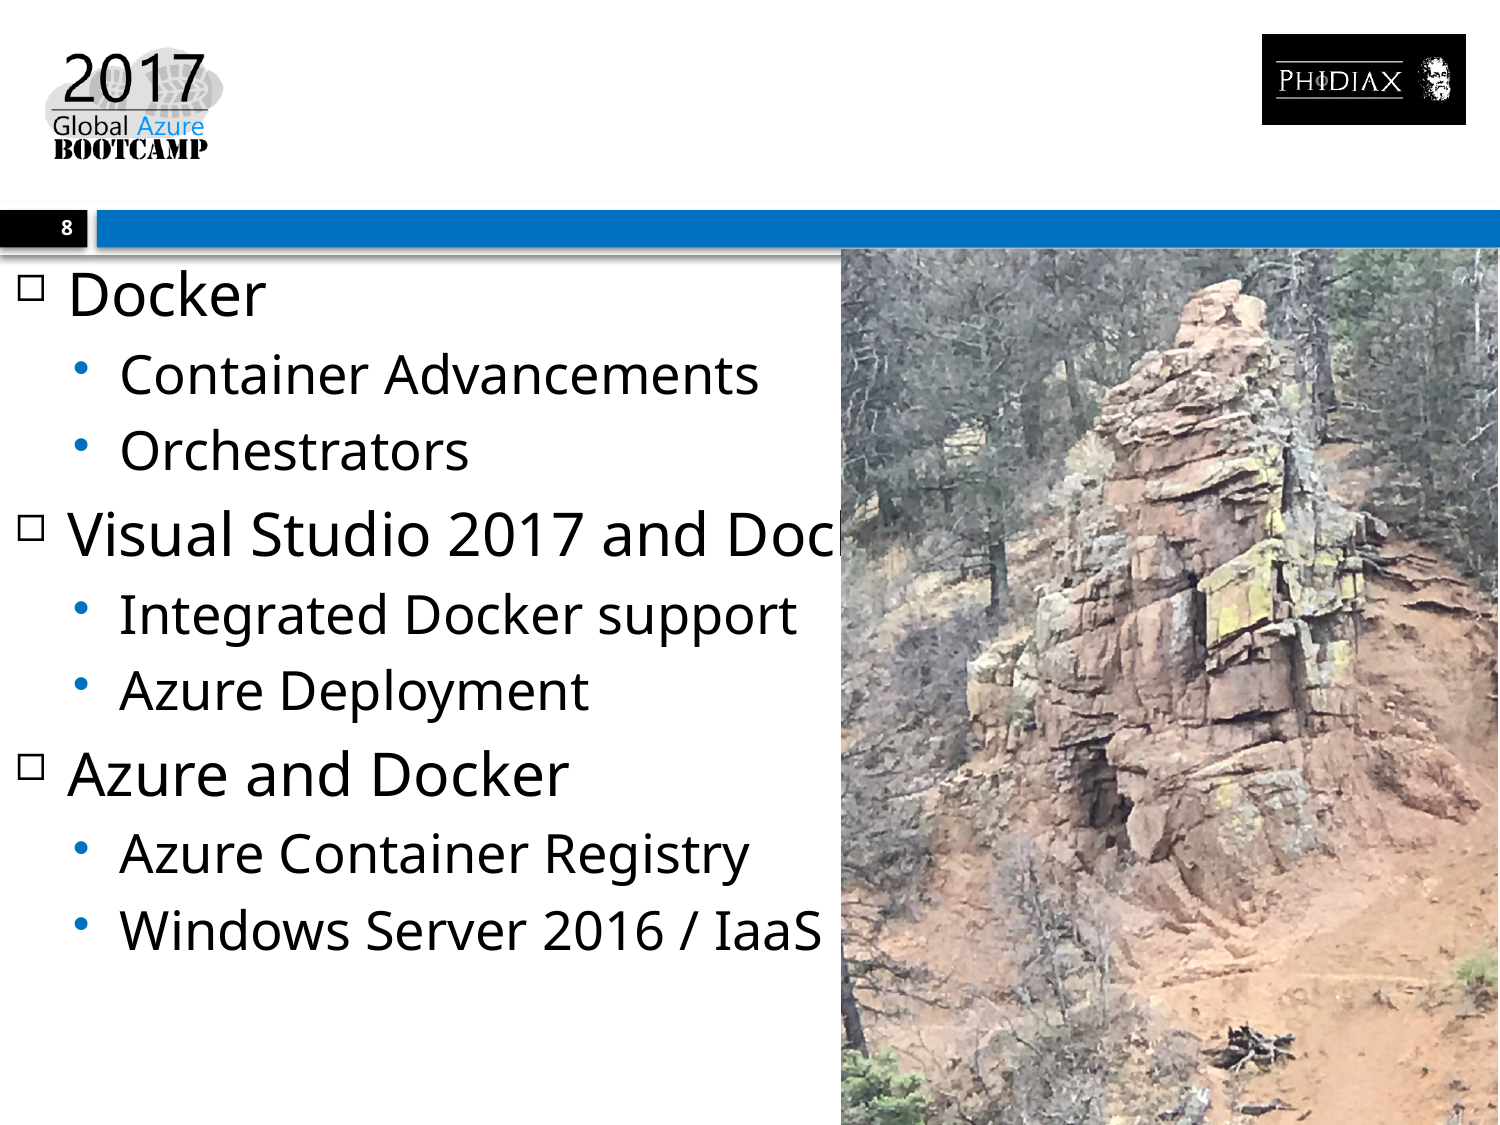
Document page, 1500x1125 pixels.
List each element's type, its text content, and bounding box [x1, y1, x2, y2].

picture [1262, 34, 1466, 125]
list Docker Container Advancements Orchestrators Visual Studio 2017 and Docker Integrated Docker support Azure Deployment Azure and Docker Azure Container Registry Windows Server 2016 / IaaS [0, 248, 841, 1125]
slide_number 8 [0, 208, 88, 248]
picture [730, 249, 1500, 1124]
picture [39, 37, 228, 166]
